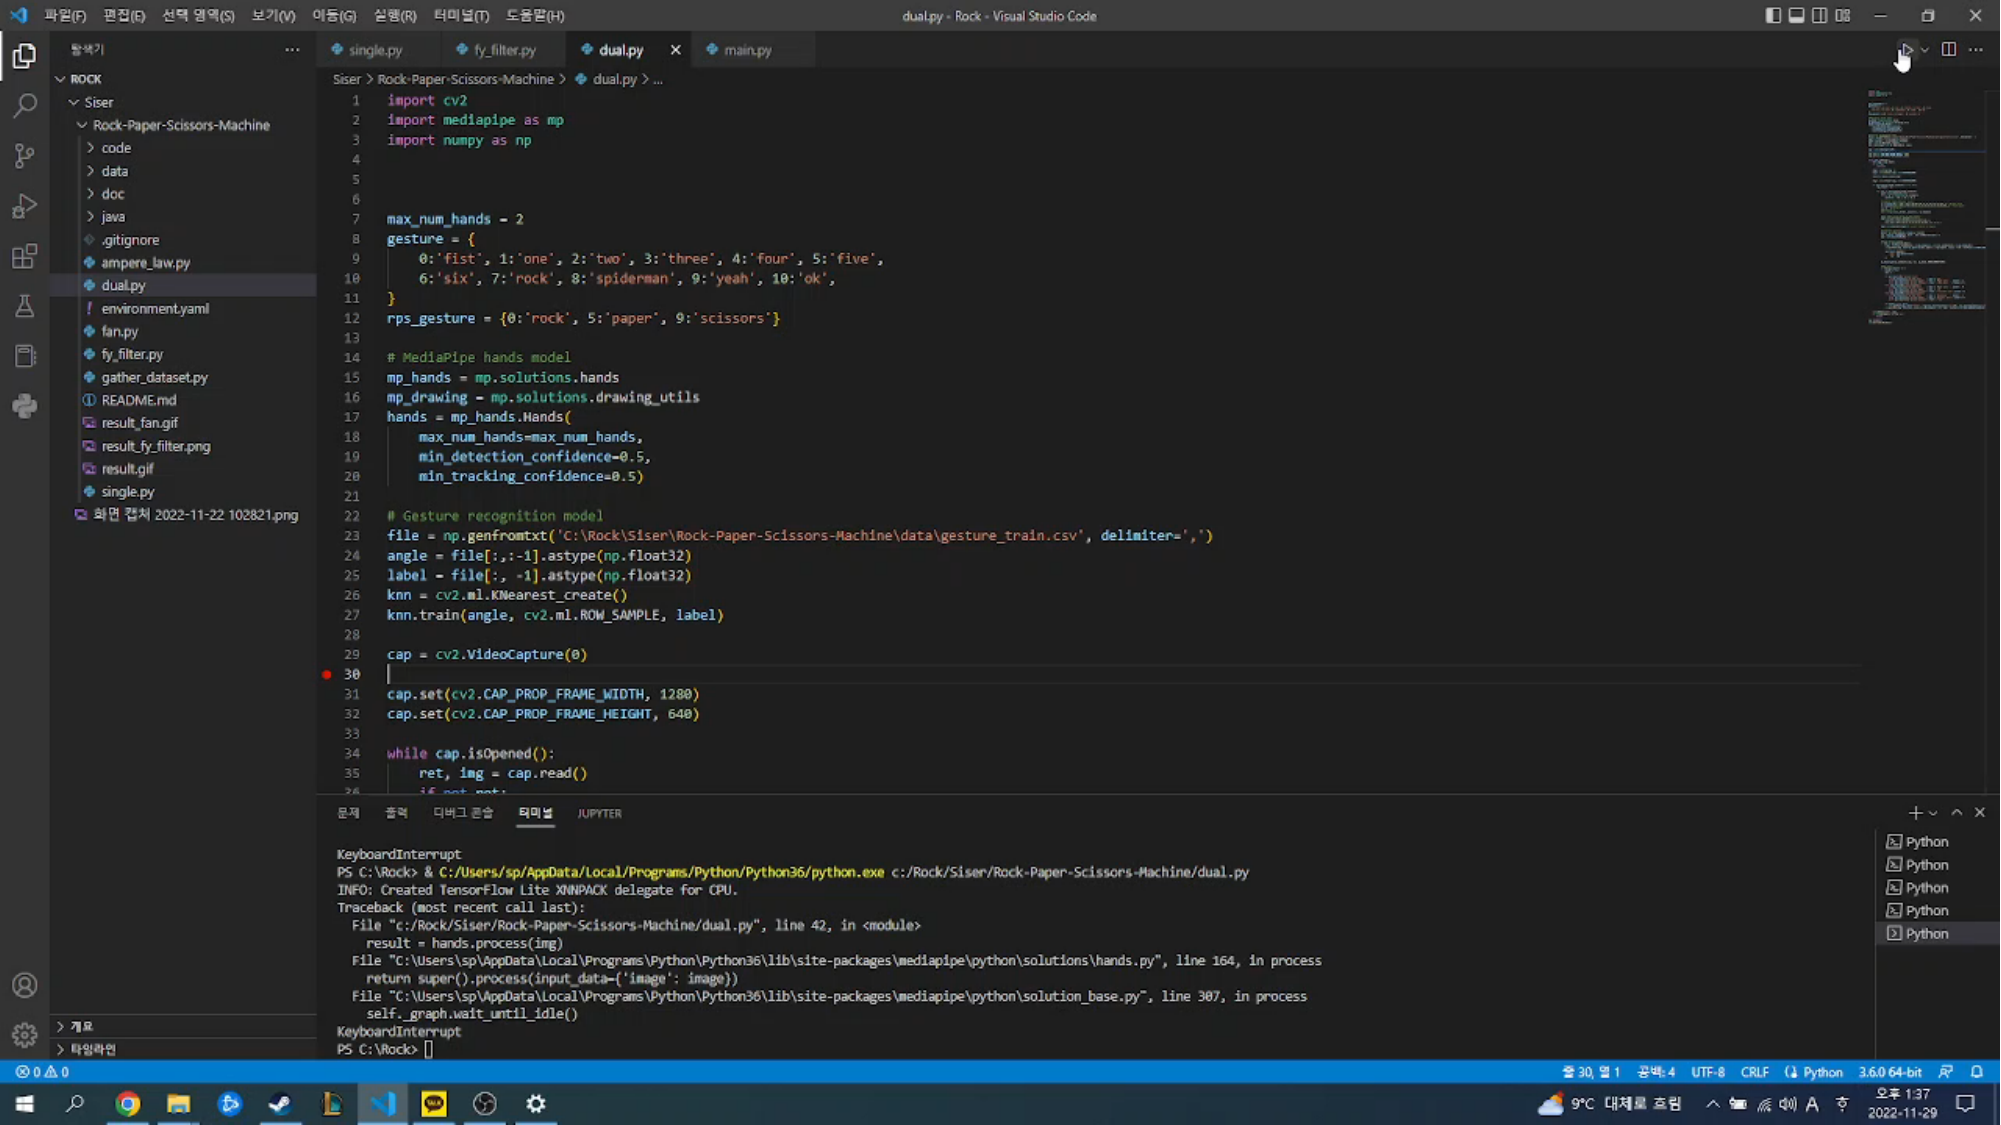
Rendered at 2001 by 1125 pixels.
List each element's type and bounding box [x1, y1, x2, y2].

list [0, 0, 2000, 1125]
